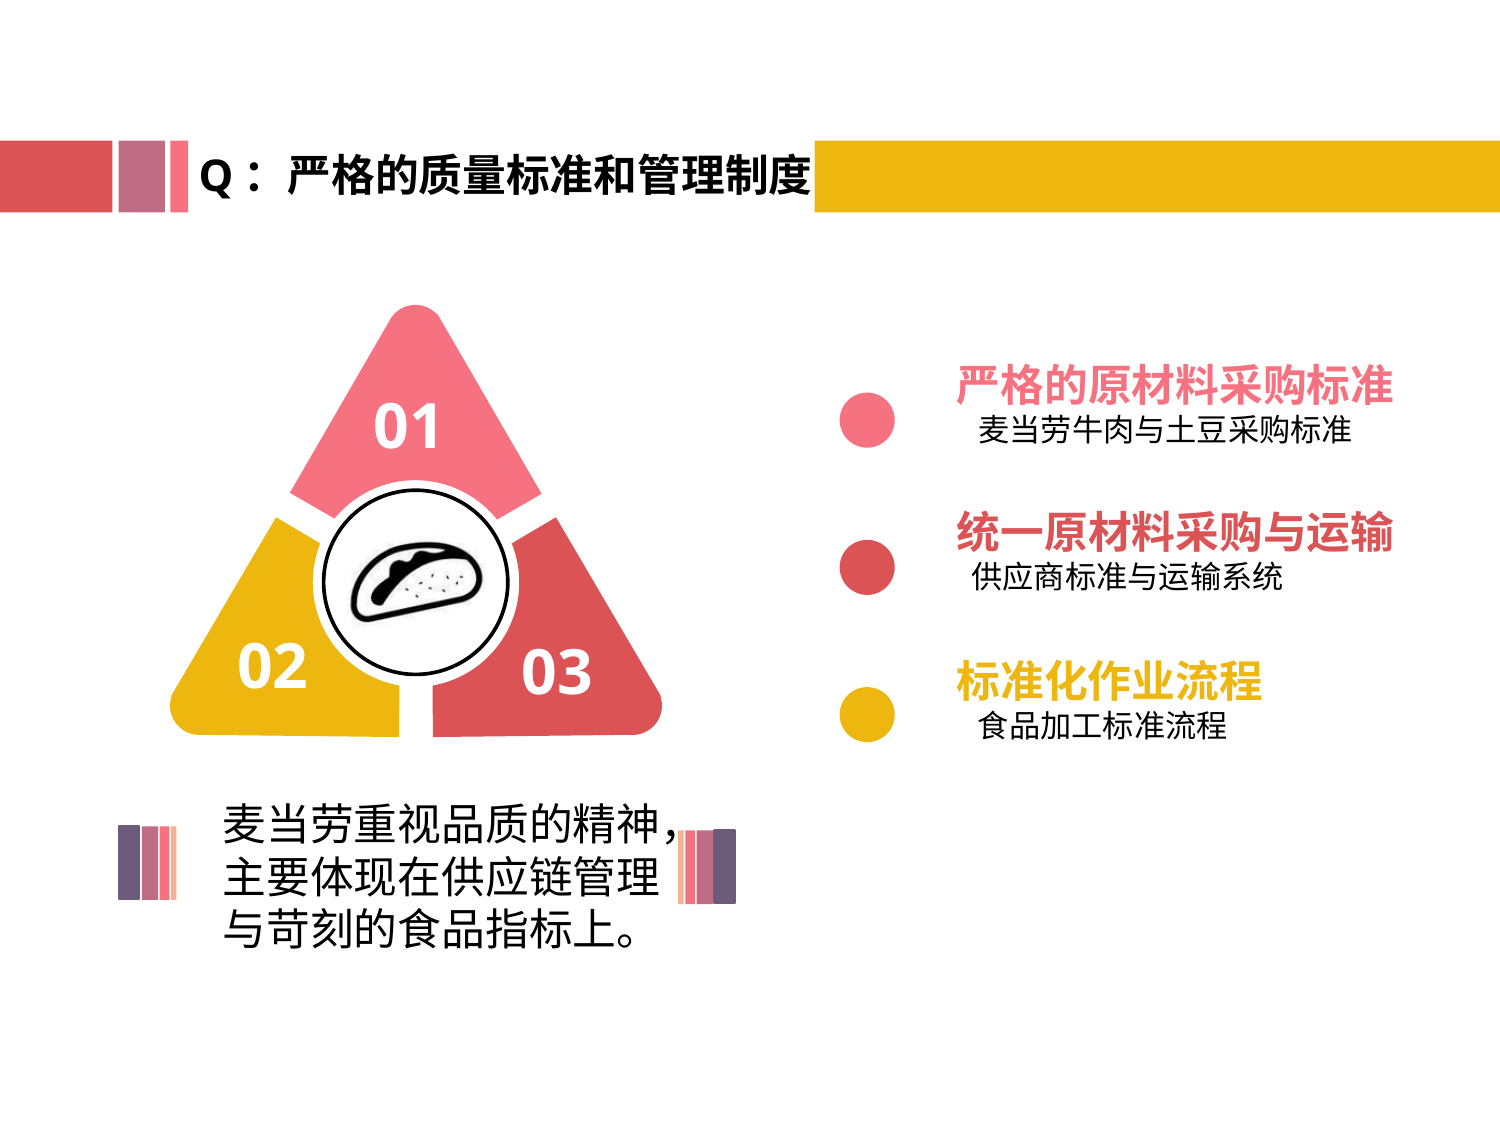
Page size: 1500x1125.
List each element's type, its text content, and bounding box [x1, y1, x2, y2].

text_box 严格的原材料采购标准 麦当劳牛肉与土豆采购标准 [942, 350, 1410, 455]
text_box 统一原材料采购与运输 供应商标准与运输系统 [942, 497, 1410, 603]
text_box [839, 392, 895, 448]
text_box [170, 140, 183, 213]
text_box [839, 687, 895, 743]
text_box [839, 539, 895, 595]
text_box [118, 826, 177, 901]
text_box 03 [506, 624, 609, 714]
text_box [323, 490, 508, 675]
text_box 麦当劳重视品质的精神，主要体现在供应链管理与苛刻的食品指标上。 [207, 789, 686, 962]
text_box [828, 140, 1500, 213]
text_box 01 [358, 378, 461, 469]
text_box [289, 304, 542, 520]
text_box 02 [222, 618, 324, 708]
text_box [432, 517, 662, 738]
picture [345, 532, 486, 633]
text_box Q：严格的质量标准和管理制度 [183, 140, 828, 261]
text_box 标准化作业流程 食品加工标准流程 [941, 646, 1278, 752]
text_box [170, 517, 400, 738]
text_box [0, 140, 113, 213]
text_box [118, 140, 165, 213]
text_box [677, 830, 736, 905]
